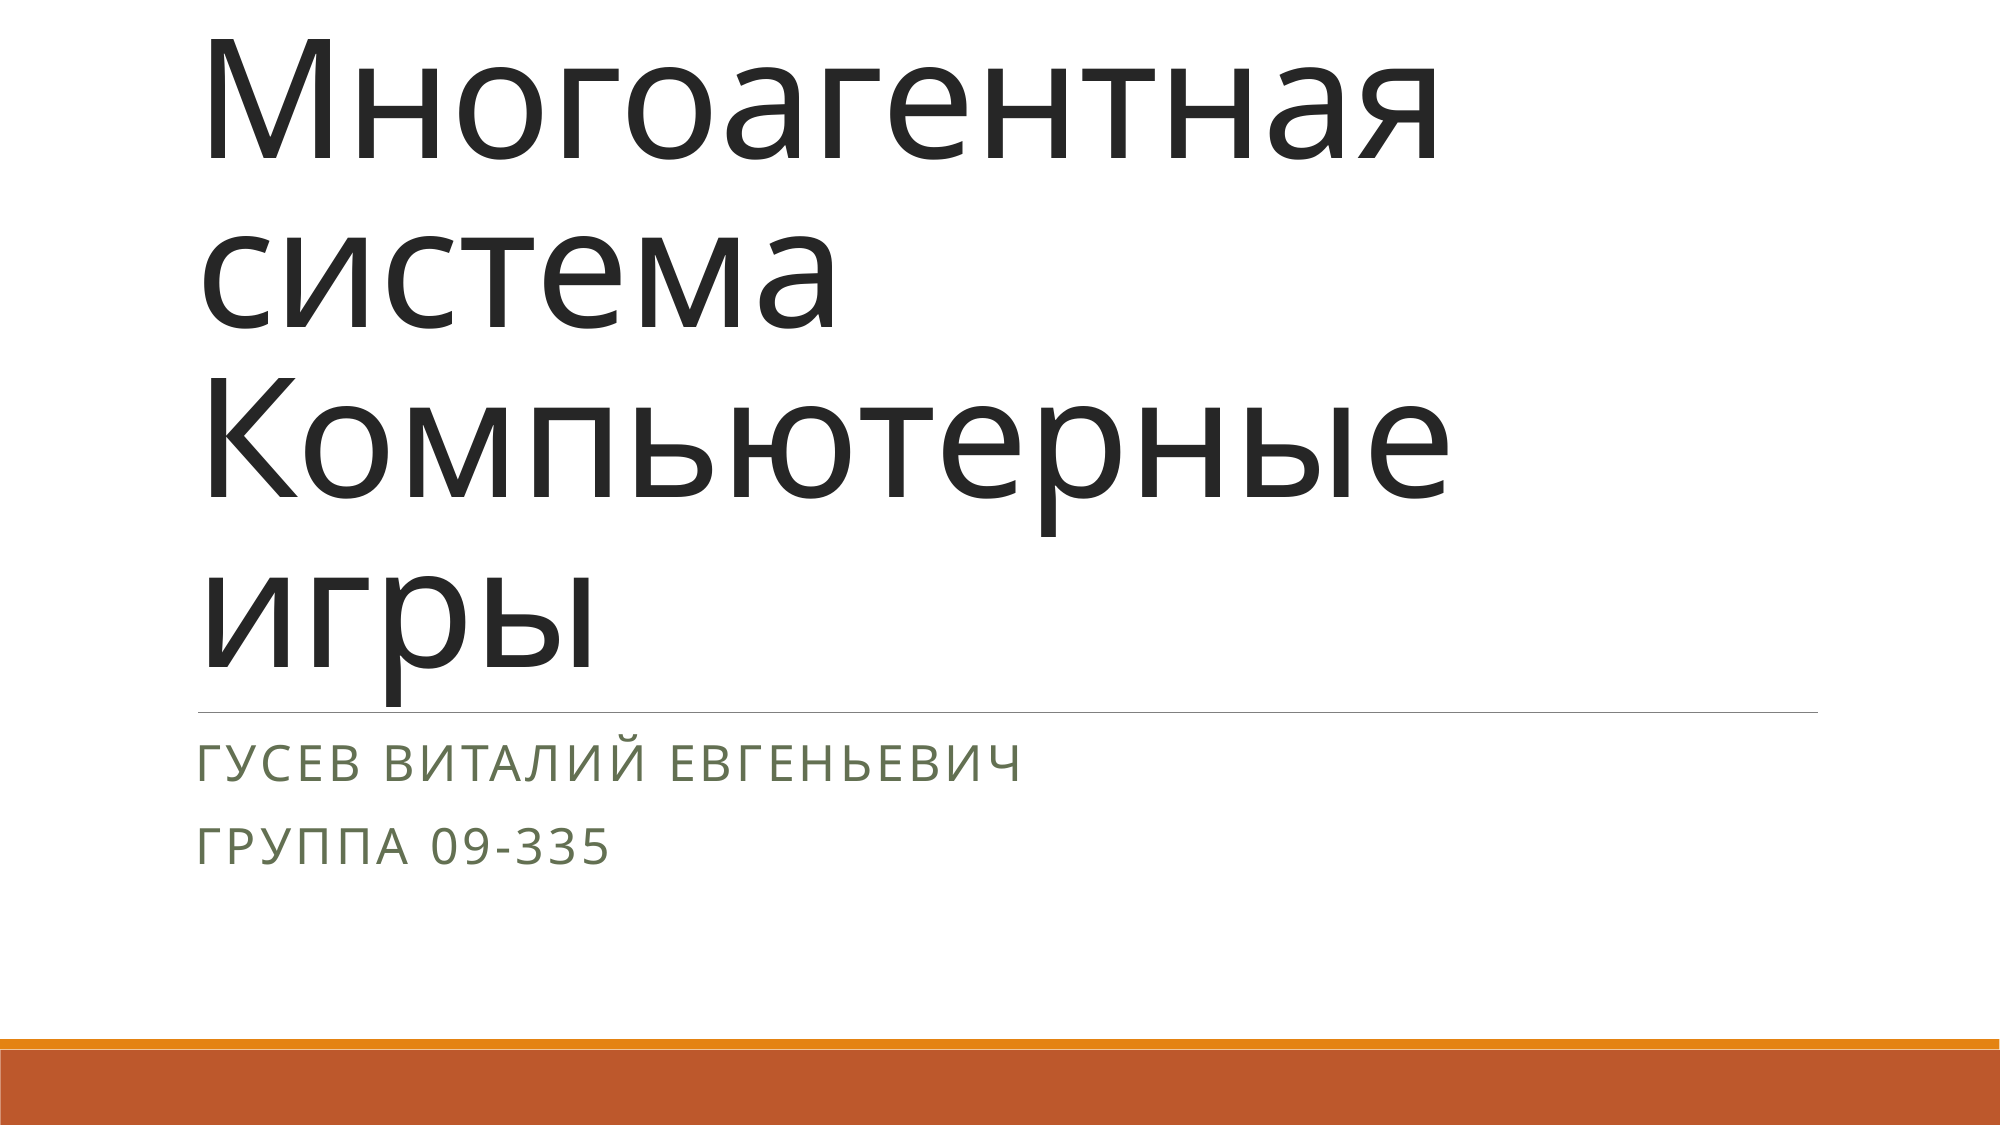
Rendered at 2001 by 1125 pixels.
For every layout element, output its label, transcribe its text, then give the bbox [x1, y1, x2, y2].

subtitle Гусев Виталий Евгеньевич Группа 09-335 [180, 730, 1831, 919]
title Многоагентная система Компьютерные игры [180, 124, 1830, 710]
